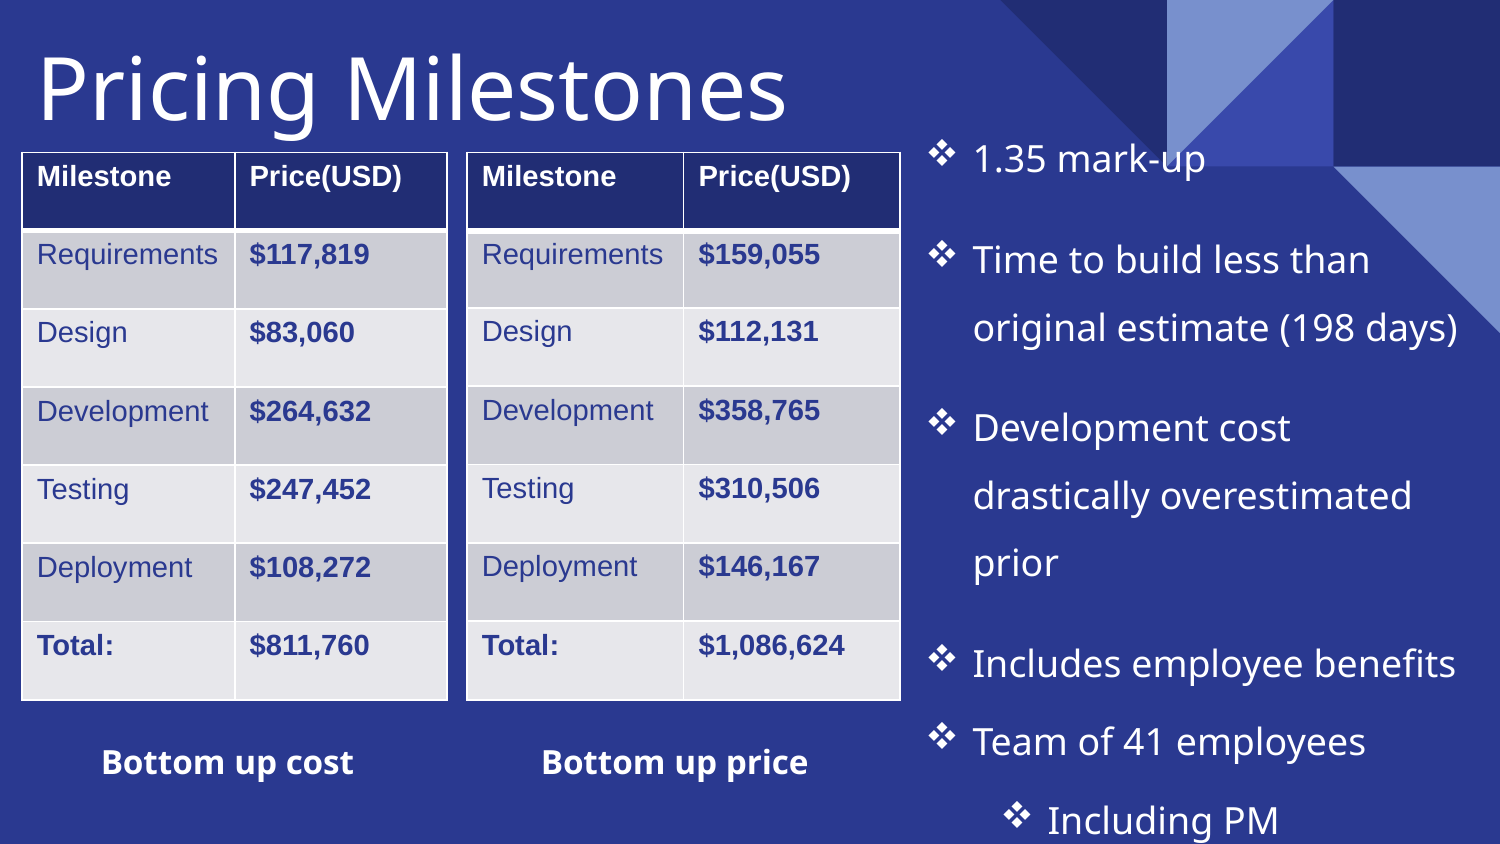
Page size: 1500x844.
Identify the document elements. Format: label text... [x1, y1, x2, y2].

table_cell $83,060 [236, 310, 446, 386]
text_box 1.35 mark-up Time to build less than original estimate (198 days) Development cost drastically overestimated prior Includes employee benefits Team of 41 employees Including PM [820, 97, 1478, 809]
table_header Milestone [468, 153, 683, 228]
table_cell Requirements [468, 234, 683, 307]
table_header Price(USD) [236, 153, 446, 228]
table_cell $264,632 [236, 388, 446, 464]
table_cell $112,131 [684, 309, 820, 385]
text_box Bottom up cost [37, 731, 418, 792]
table_cell Development [23, 388, 234, 464]
table_cell Requirements [23, 233, 234, 308]
table_cell Design [23, 310, 234, 386]
table_cell Total: [468, 622, 683, 699]
table_cell Deployment [468, 544, 683, 620]
table_cell $108,272 [236, 544, 446, 621]
table_header Milestone [23, 153, 234, 228]
title Pricing Milestones [21, 16, 1371, 155]
text_box Bottom up price [485, 731, 820, 792]
table_cell Total: [23, 622, 234, 699]
table_cell $310,506 [684, 465, 820, 542]
table_cell $146,167 [684, 544, 820, 620]
table_cell $811,760 [236, 622, 446, 699]
table_header Price(USD) [684, 153, 820, 228]
table_cell Deployment [23, 544, 234, 621]
table_cell Testing [23, 466, 234, 542]
table_cell Testing [468, 465, 683, 542]
table_cell $247,452 [236, 466, 446, 542]
table_cell Development [468, 387, 683, 464]
table_cell $358,765 [684, 387, 820, 464]
table_cell $117,819 [236, 233, 446, 308]
table_cell $159,055 [684, 234, 820, 307]
table_cell Design [468, 309, 683, 385]
table_cell $1,086,624 [684, 622, 820, 699]
